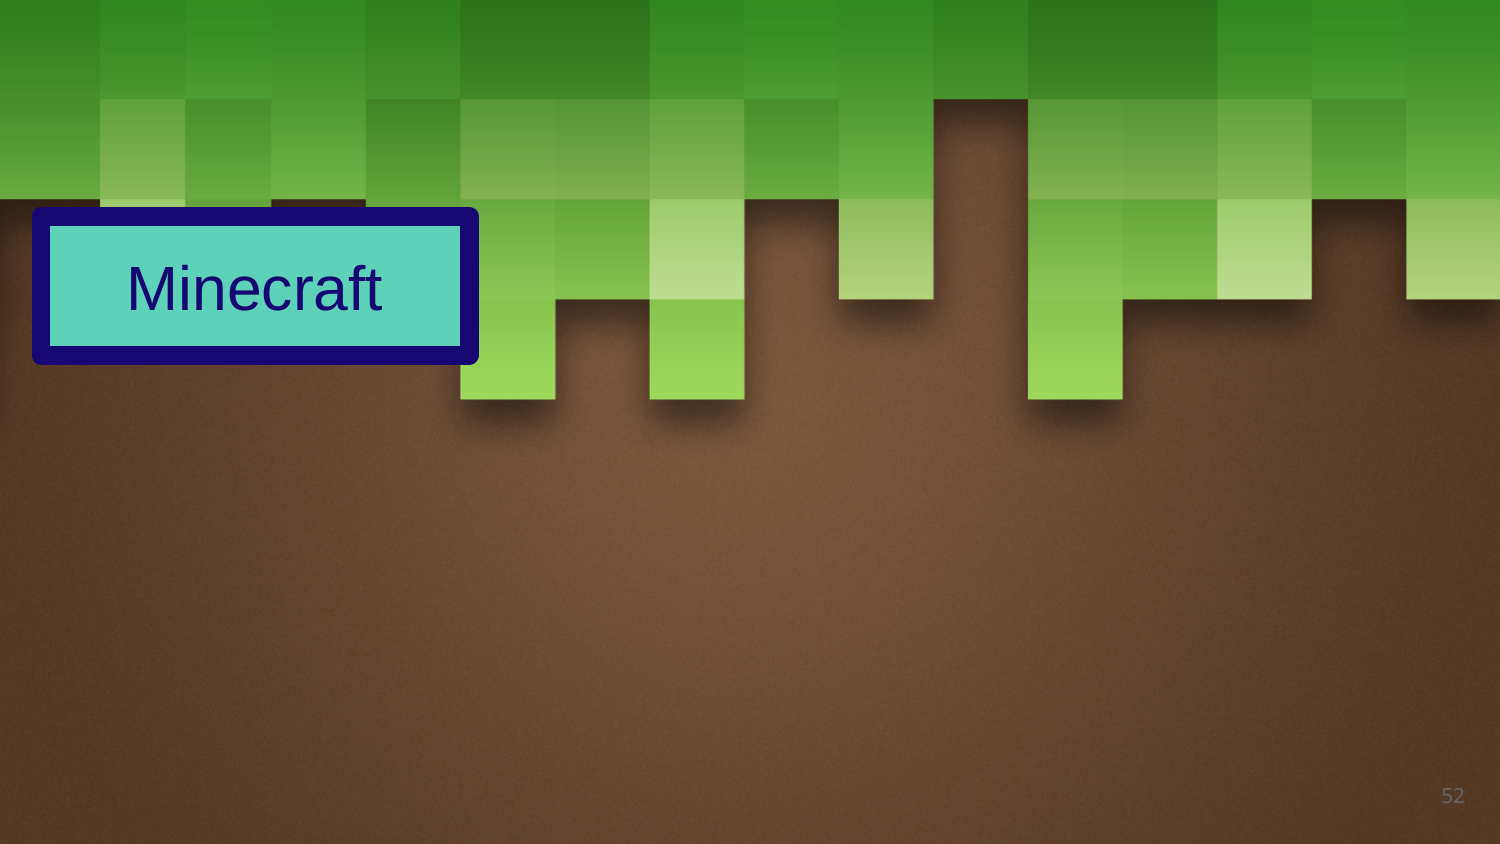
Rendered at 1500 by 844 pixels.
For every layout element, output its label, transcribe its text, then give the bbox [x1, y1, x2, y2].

title Minecraft [40, 216, 470, 356]
slide_number 52 [1389, 764, 1480, 830]
picture [0, 0, 1500, 844]
